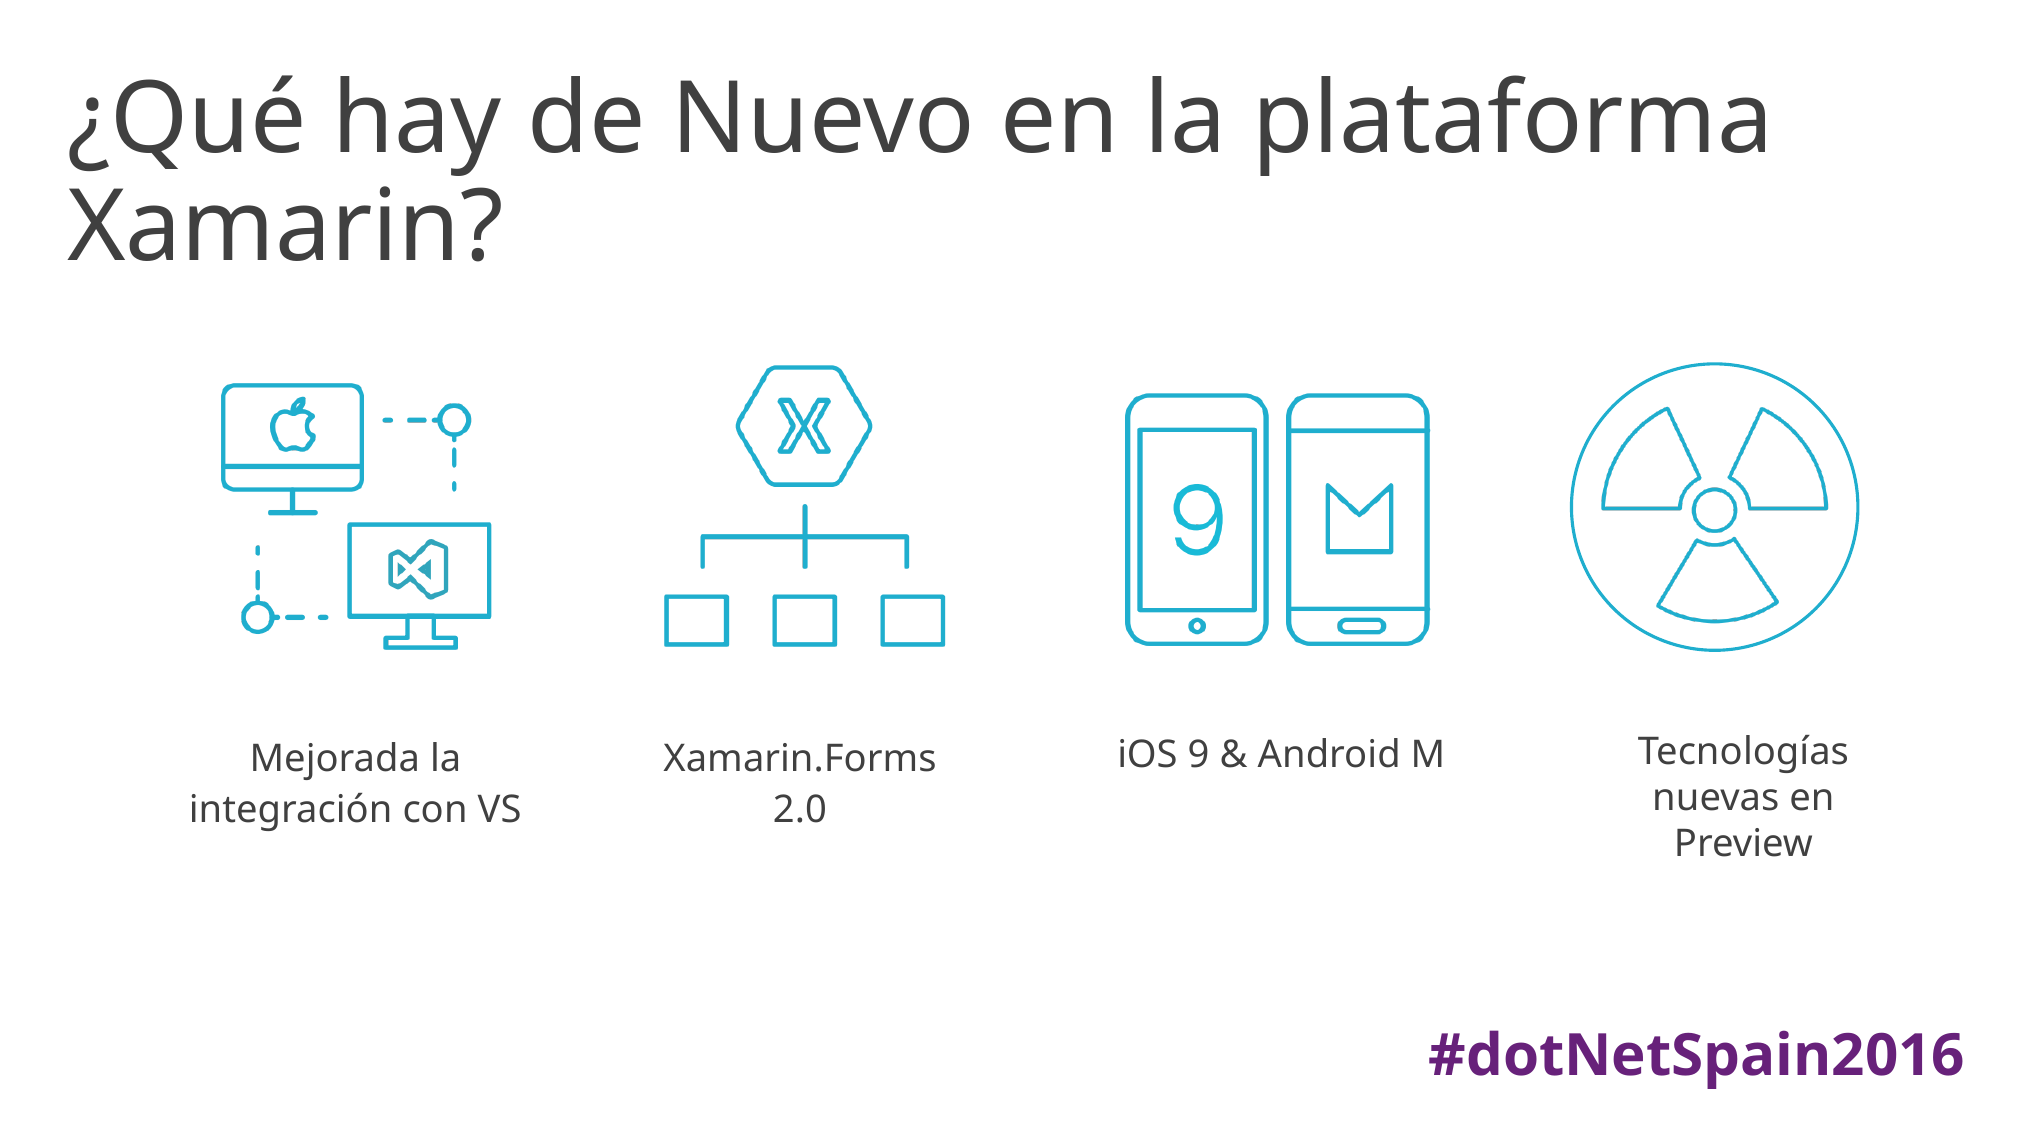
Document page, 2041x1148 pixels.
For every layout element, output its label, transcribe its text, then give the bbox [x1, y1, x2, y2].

picture [592, 304, 1012, 724]
picture [1059, 300, 1496, 737]
title ¿Qué hay de Nuevo en la plataforma Xamarin? [45, 48, 1996, 199]
text_box Mejorada la integración con VS [142, 732, 569, 838]
text_box Tecnologías nuevas en Preview [1569, 718, 1918, 872]
text_box iOS 9 & Android M [1094, 737, 1469, 783]
text_box Xamarin.Forms 2.0 [622, 724, 978, 838]
picture [1543, 346, 1879, 682]
picture [139, 300, 572, 732]
